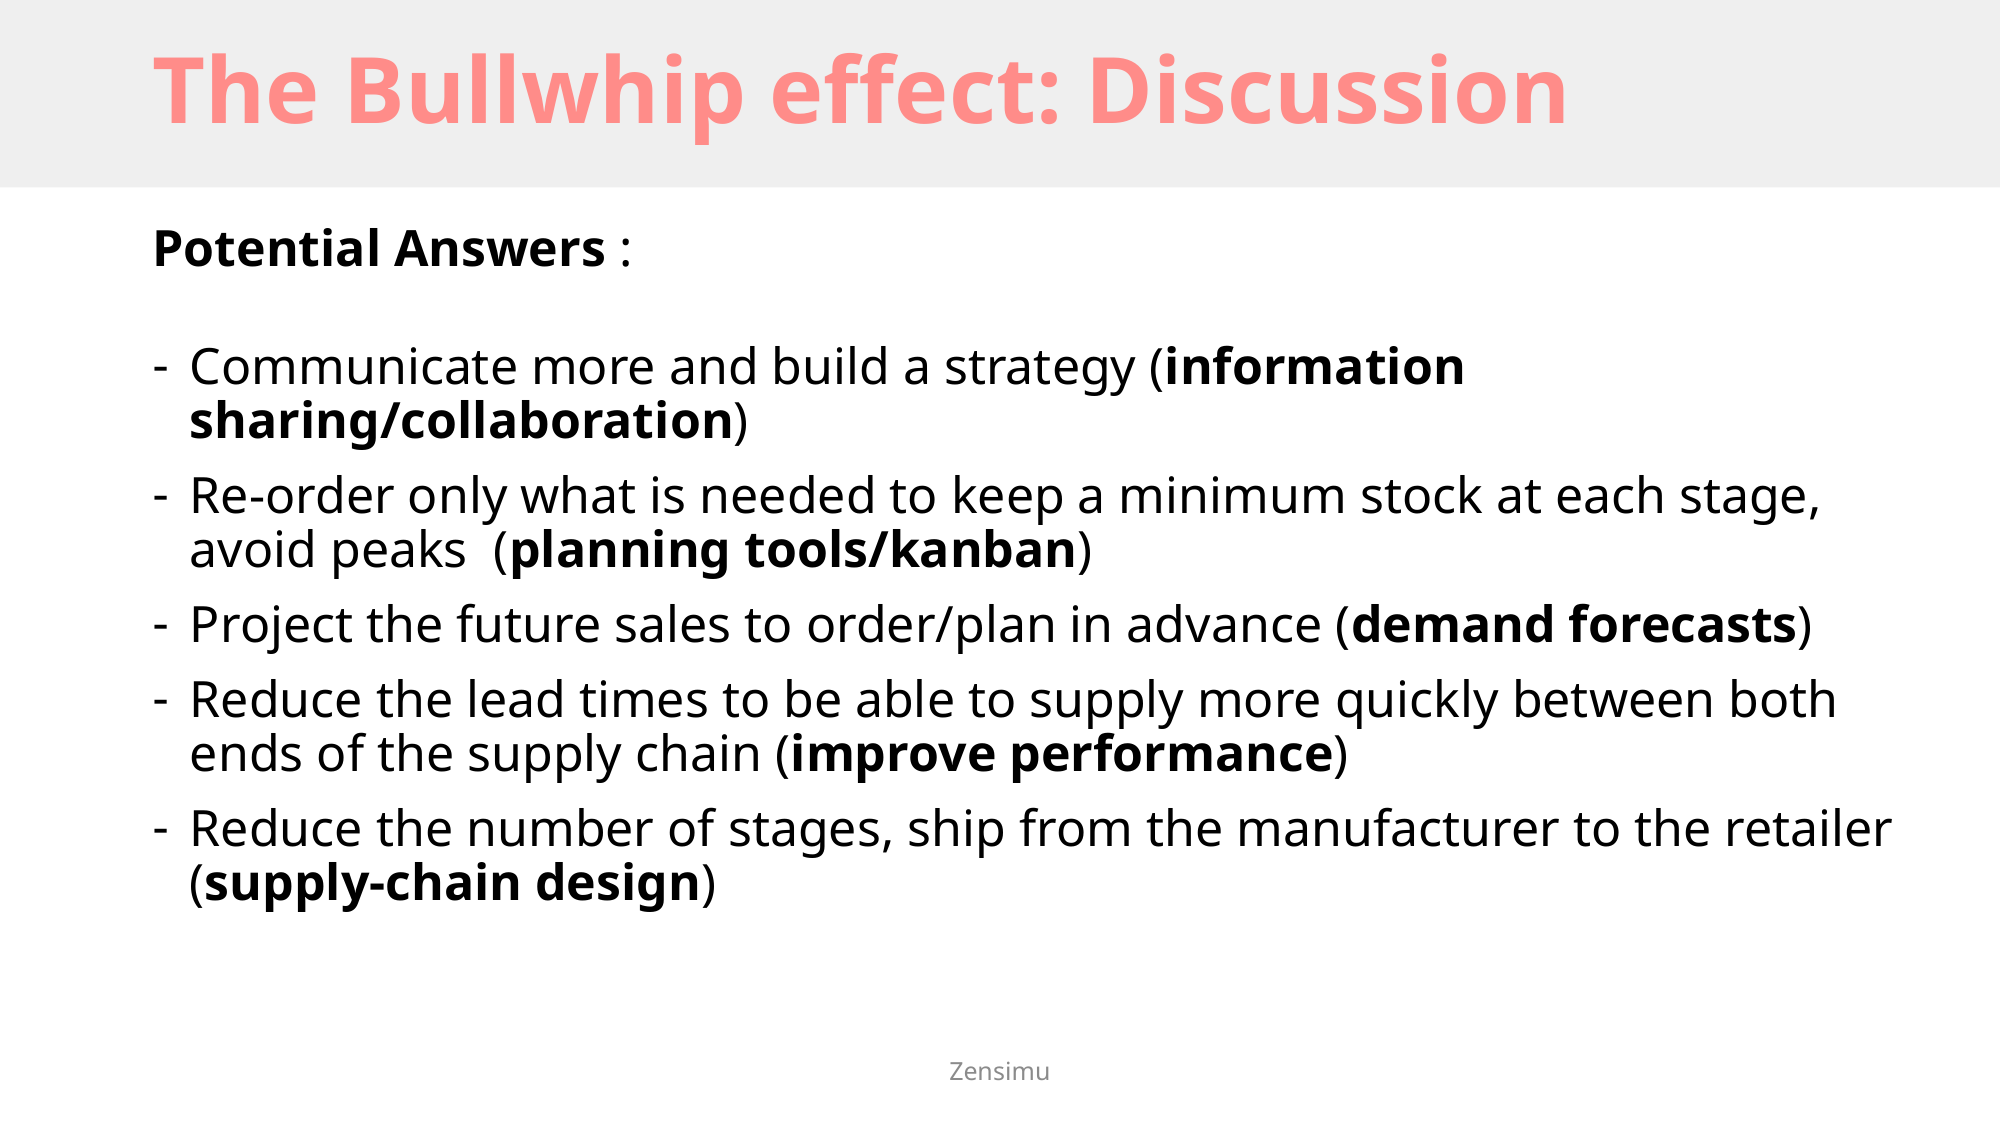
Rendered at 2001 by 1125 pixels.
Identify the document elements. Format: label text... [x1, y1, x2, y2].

list Potential Answers : Communicate more and build a strategy (information sharing/collaboration) Re-order only what is needed to keep a minimum stock at each stage, avoid peaks (planning tools/kanban) Project the future sales to order/plan in advance (demand forecasts) Reduce the lead times to be able to supply more quickly between both ends of the supply chain (improve performance) Reduce the number of stages, ship from the manufacturer to the retailer (supply-chain design) [137, 216, 1936, 1067]
footer Zensimu [662, 1067, 1338, 1103]
title The Bullwhip effect: Discussion [137, 0, 1863, 188]
